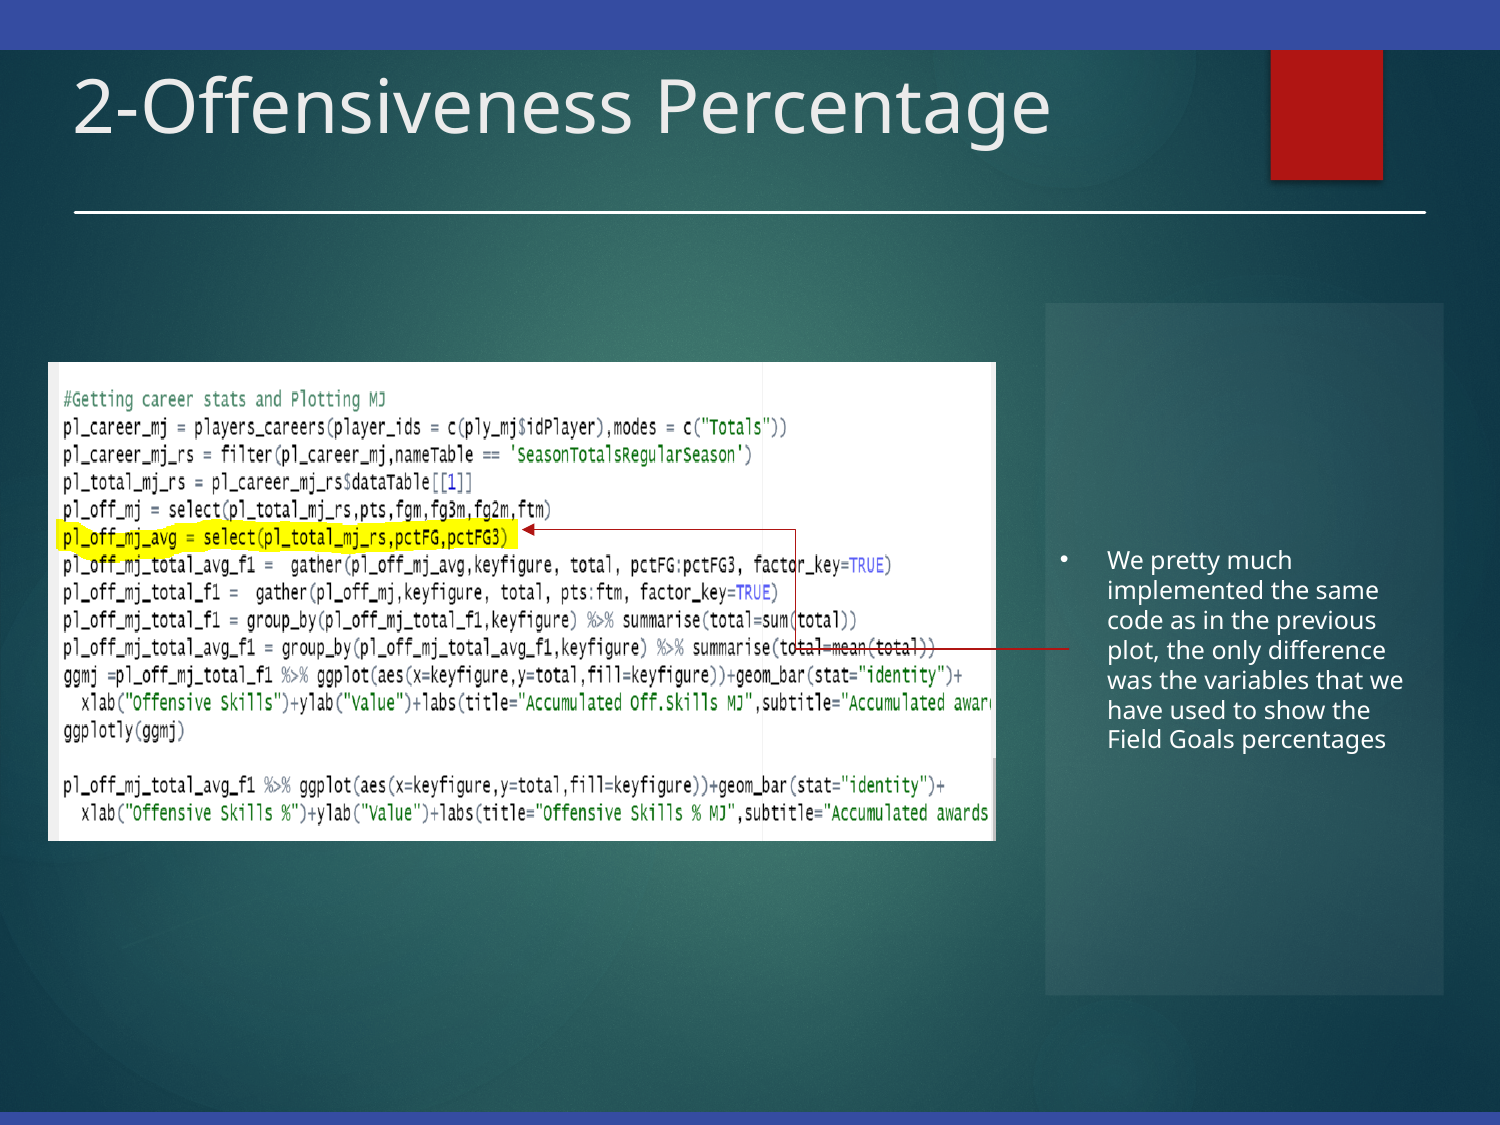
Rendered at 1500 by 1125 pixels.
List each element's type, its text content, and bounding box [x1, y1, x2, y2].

text_box We pretty much implemented the same code as in the previous plot, the only difference was the variables that we have used to show the Field Goals percentages [1044, 302, 1445, 997]
picture [48, 362, 996, 841]
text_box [521, 529, 1069, 650]
title 2-Offensiveness Percentage [57, 51, 1313, 186]
